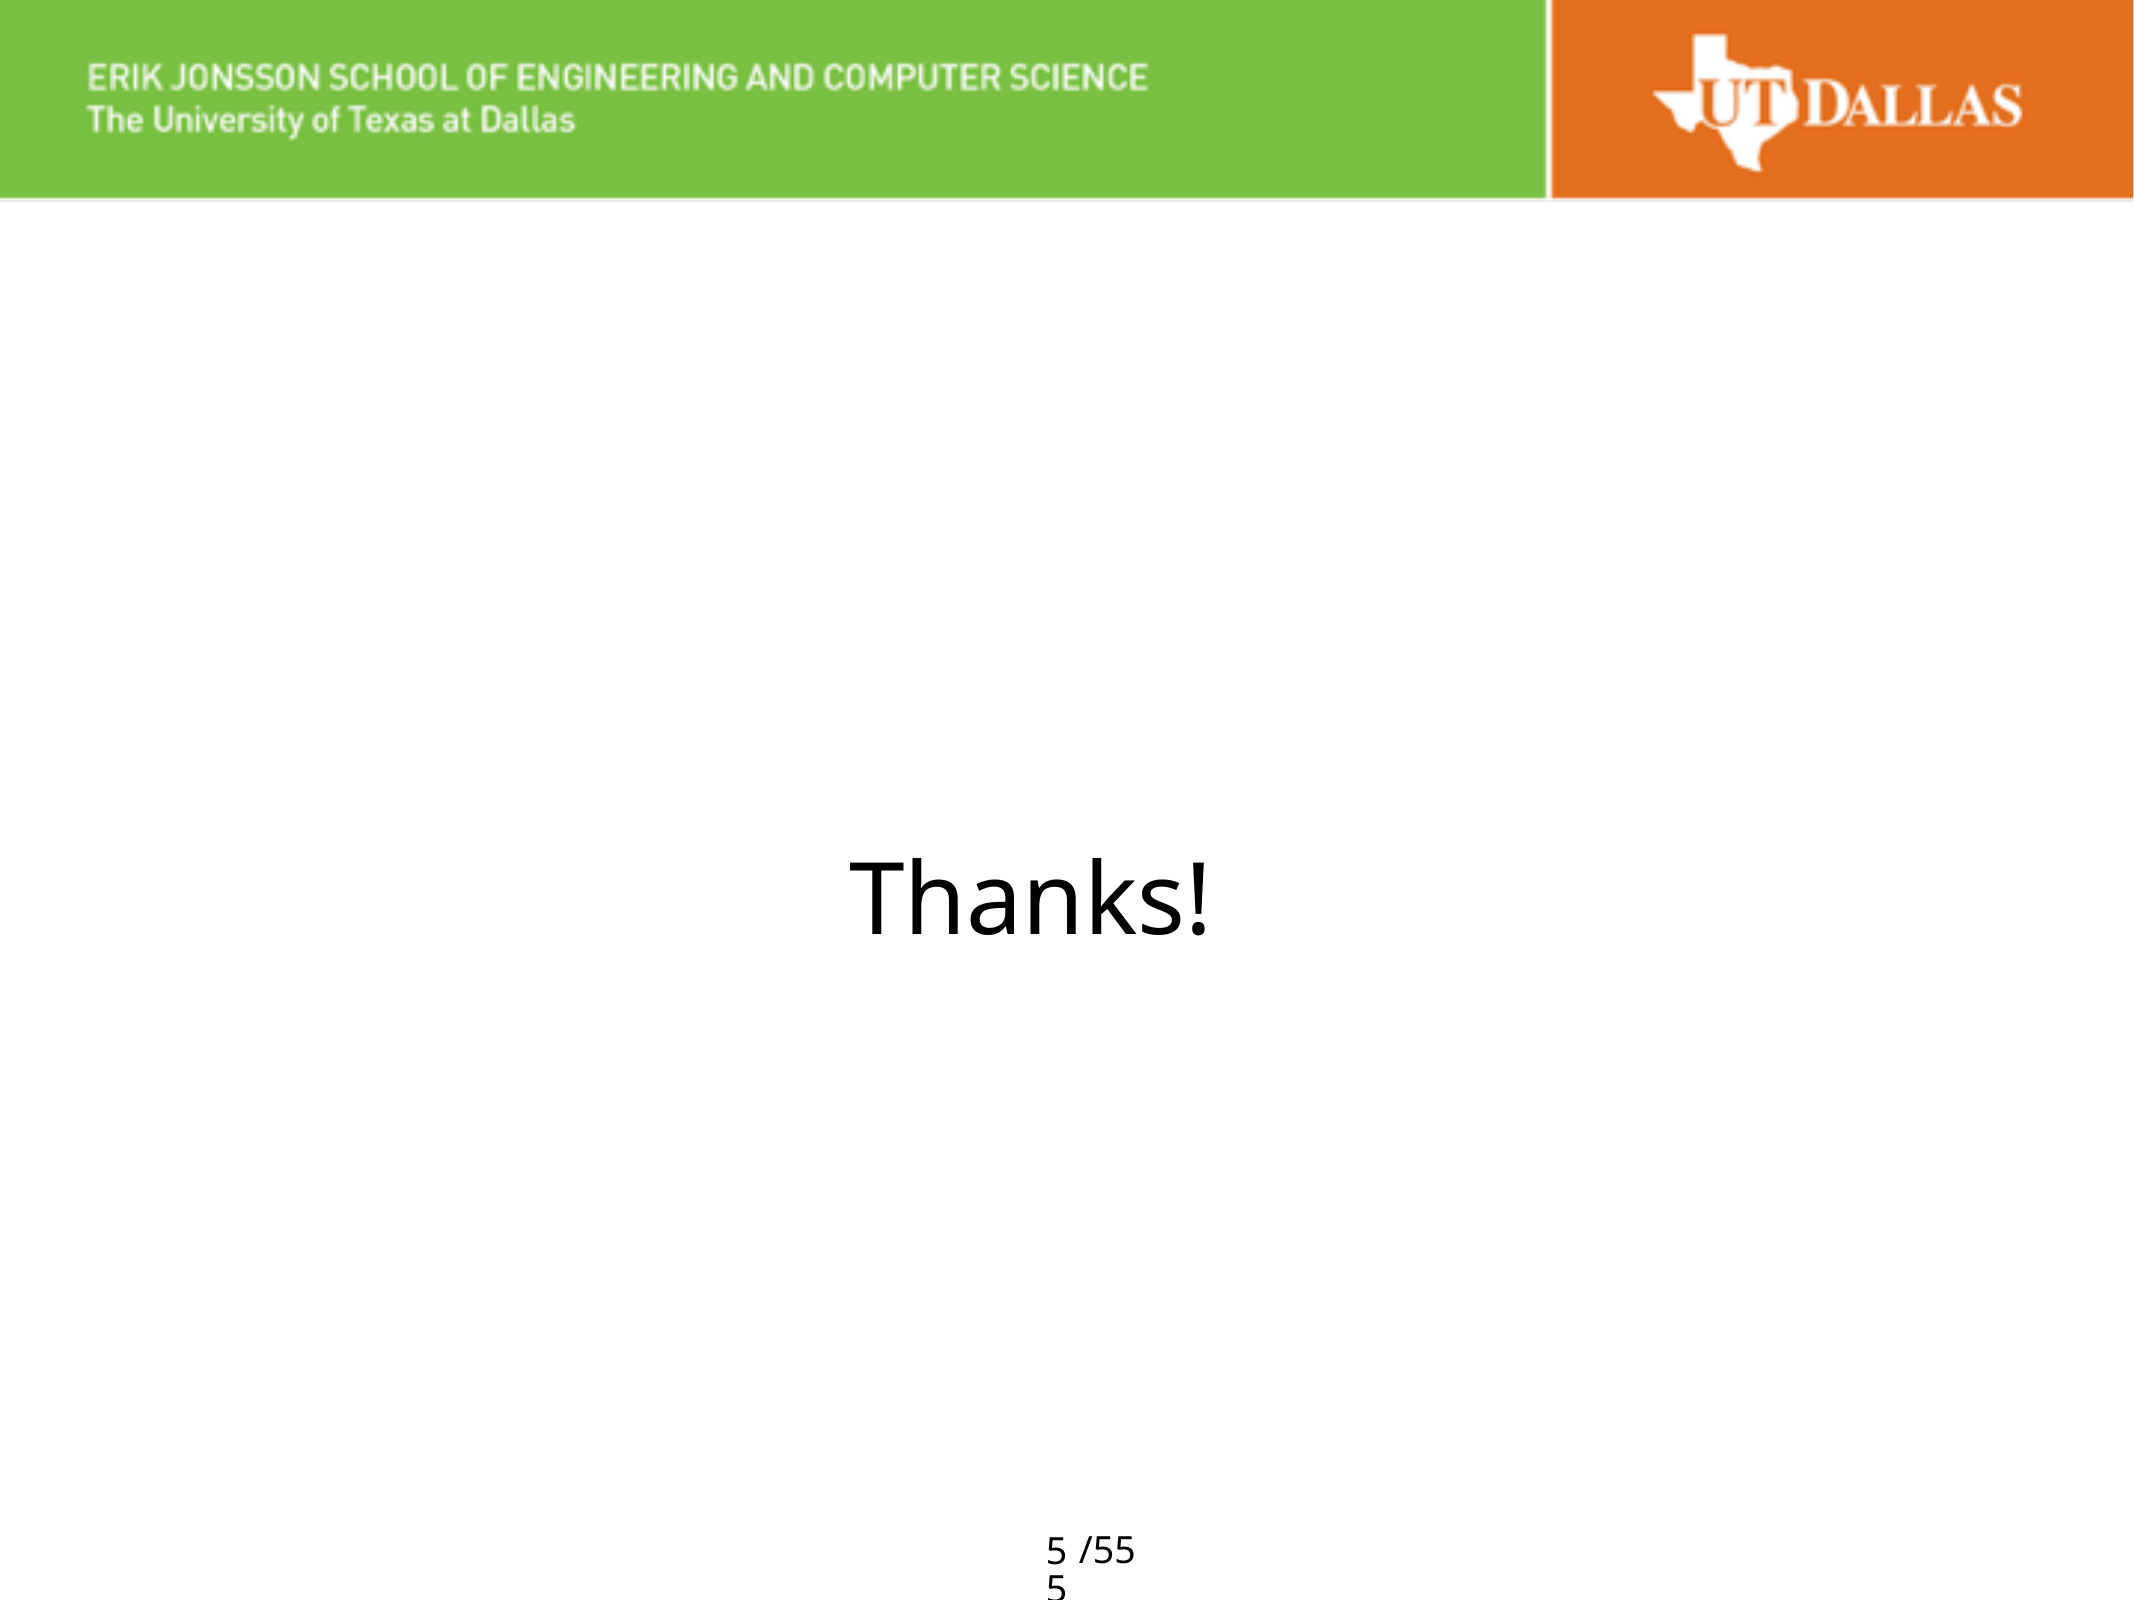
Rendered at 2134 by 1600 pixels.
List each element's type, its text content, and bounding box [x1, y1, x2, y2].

picture [0, 0, 2134, 205]
title Thanks! [172, 726, 1891, 1063]
slide_number 55 [1036, 1518, 1095, 1580]
